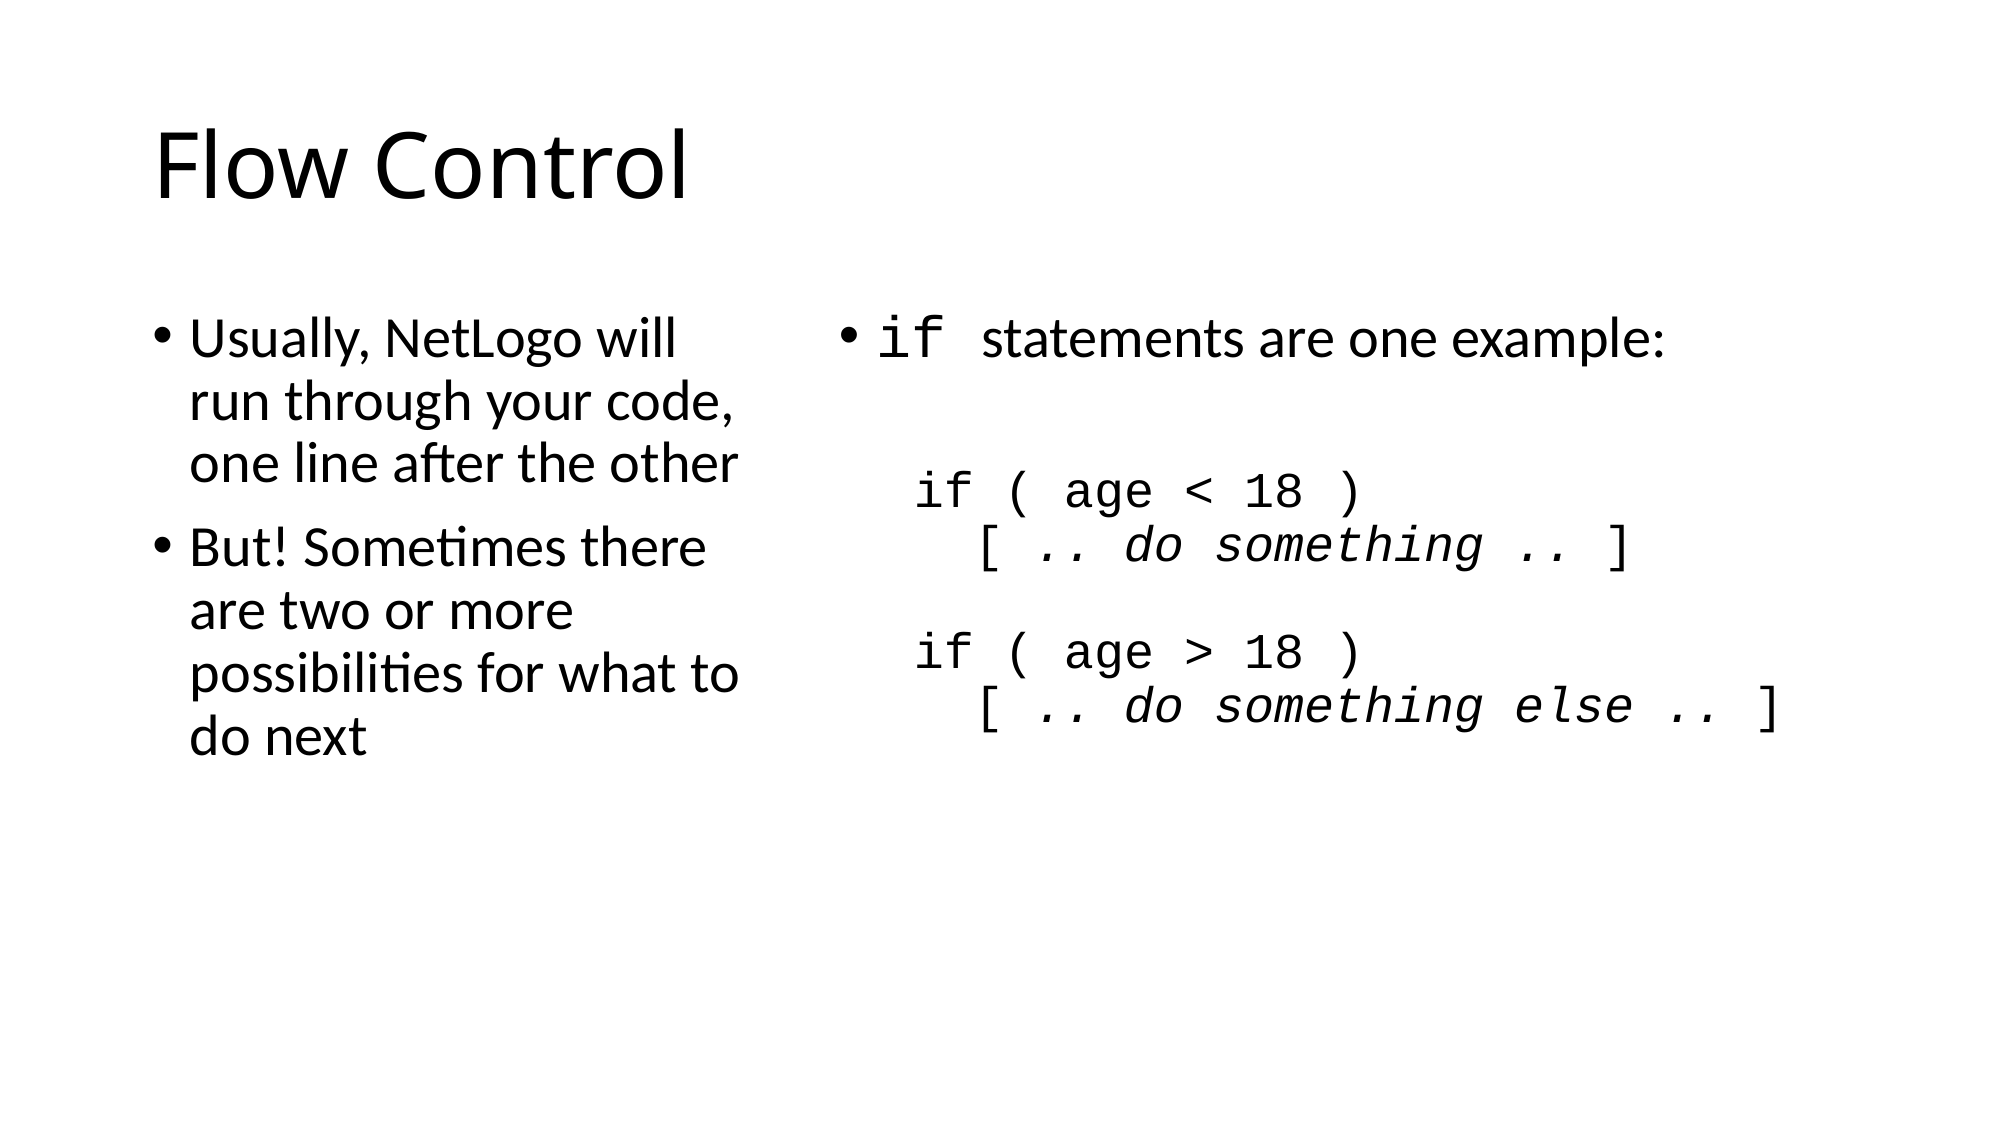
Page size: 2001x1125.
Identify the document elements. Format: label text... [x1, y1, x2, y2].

list Usually, NetLogo will run through your code, one line after the other But! Sometimes there are two or more possibilities for what to do next [137, 299, 780, 1014]
list if statements are one example: if ( age < 18 ) [ .. do something .. ] if ( age > 18 ) [ .. do something else .. ] [823, 299, 1863, 1014]
title Flow Control [137, 59, 1863, 278]
